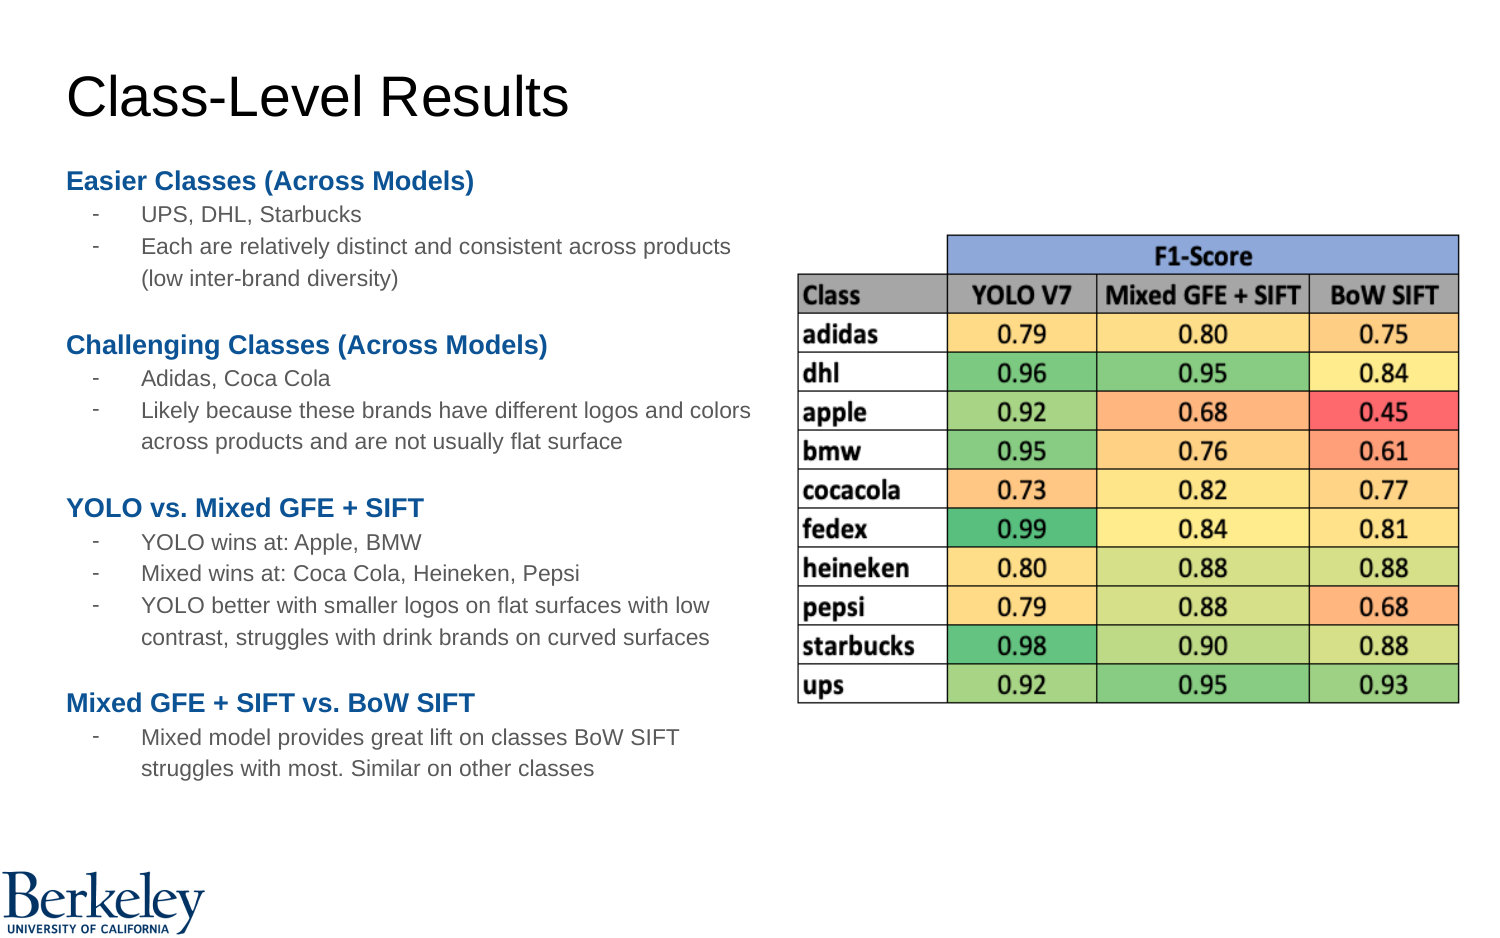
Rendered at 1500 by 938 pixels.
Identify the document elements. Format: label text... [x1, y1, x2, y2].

list Easier Classes (Across Models) UPS, DHL, Starbucks Each are relatively distinct and consistent across products (low inter-brand diversity) Challenging Classes (Across Models) Adidas, Coca Cola Likely because these brands have different logos and colors across products and are not usually flat surface YOLO vs. Mixed GFE + SIFT YOLO wins at: Apple, BMW Mixed wins at: Coca Cola, Heineken, Pepsi YOLO better with smaller logos on flat surfaces with low contrast, struggles with drink brands on curved surfaces Mixed GFE + SIFT vs. BoW SIFT Mixed model provides great lift on classes BoW SIFT struggles with most. Similar on other classes [51, 143, 776, 833]
title Class-Level Results [51, 44, 1449, 144]
picture [789, 228, 1464, 709]
picture [0, 867, 207, 938]
